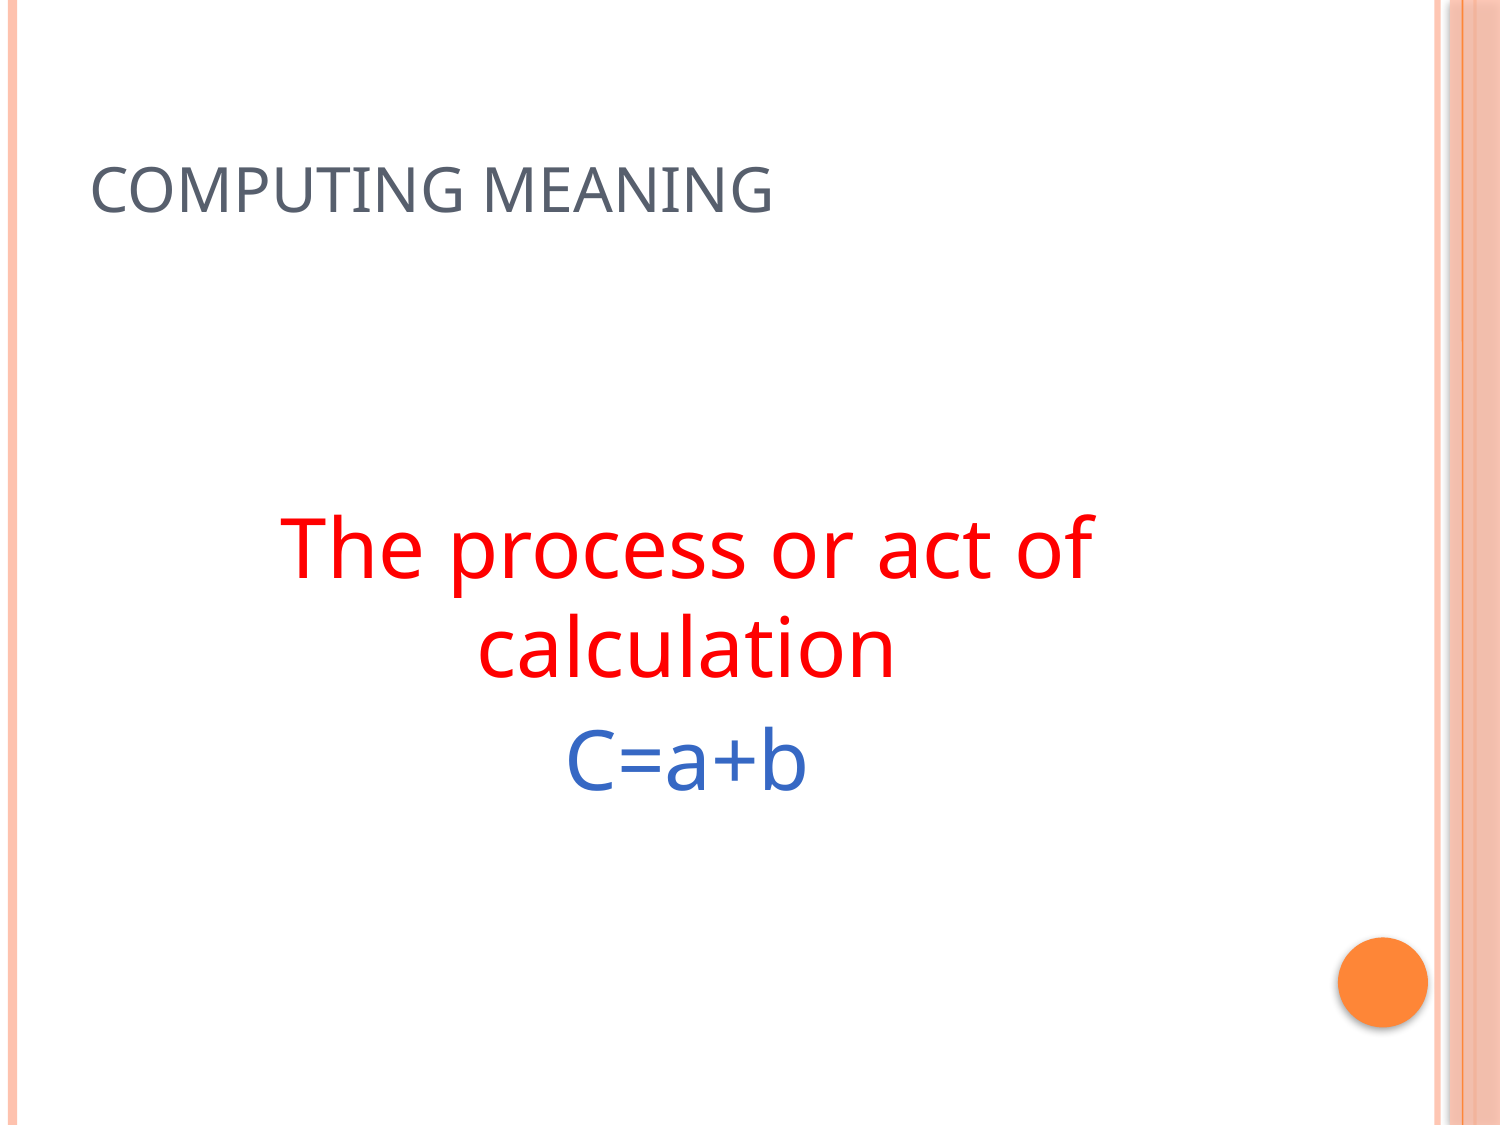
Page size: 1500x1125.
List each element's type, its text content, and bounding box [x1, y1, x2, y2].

title Computing meaning [75, 45, 1300, 233]
list The process or act of calculation C=a+b [75, 262, 1300, 1062]
